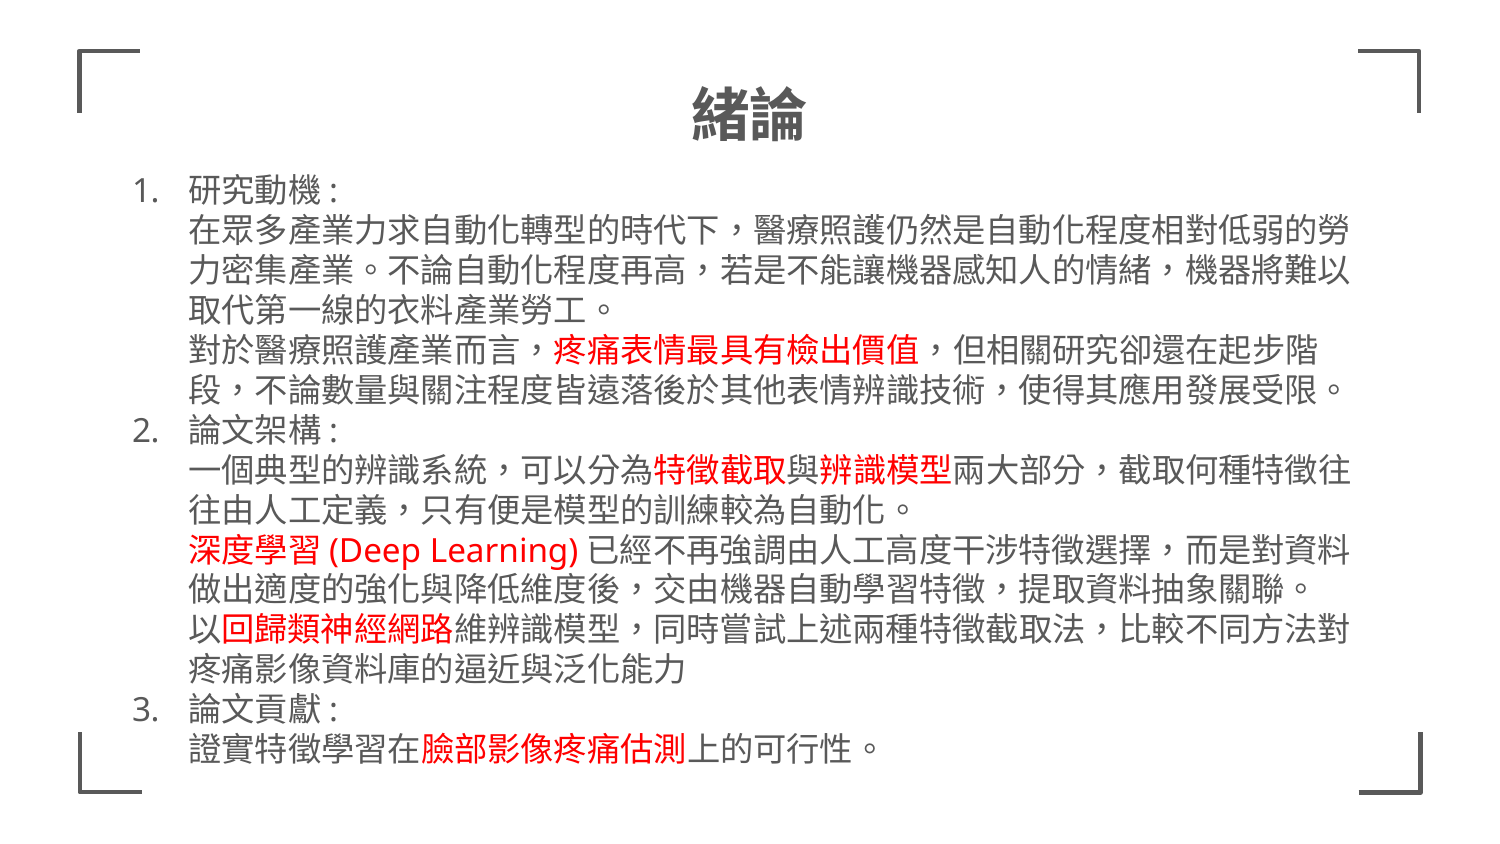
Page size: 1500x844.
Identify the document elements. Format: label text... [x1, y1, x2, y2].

title 緒論 [116, 63, 1383, 157]
list 研究動機: 在眾多產業力求自動化轉型的時代下，醫療照護仍然是自動化程度相對低弱的勞力密集產業。不論自動化程度再高，若是不能讓機器感知人的情緒，機器將難以取代第一線的衣料產業勞工。 對於醫療照護產業而言，疼痛表情最具有檢出價值，但相關研究卻還在起步階段，不論數量與關注程度皆遠落後於其他表情辨識技術，使得其應用發展受限。 論文架構: 一個典型的辨識系統，可以分為特徵截取與辨識模型兩大部分，截取何種特徵往往由人工定義，只有便是模型的訓練較為自動化。 深度學習(Deep Learning)已經不再強調由人工高度干涉特徵選擇，而是對資料做出適度的強化與降低維度後，交由機器自動學習特徵，提取資料抽象關聯。 以回歸類神經網路維辨識模型，同時嘗試上述兩種特徵截取法，比較不同方法對疼痛影像資料庫的逼近與泛化能力 論文貢獻: 證實特徵學習在臉部影像疼痛估測上的可行性。 [116, 157, 1383, 781]
